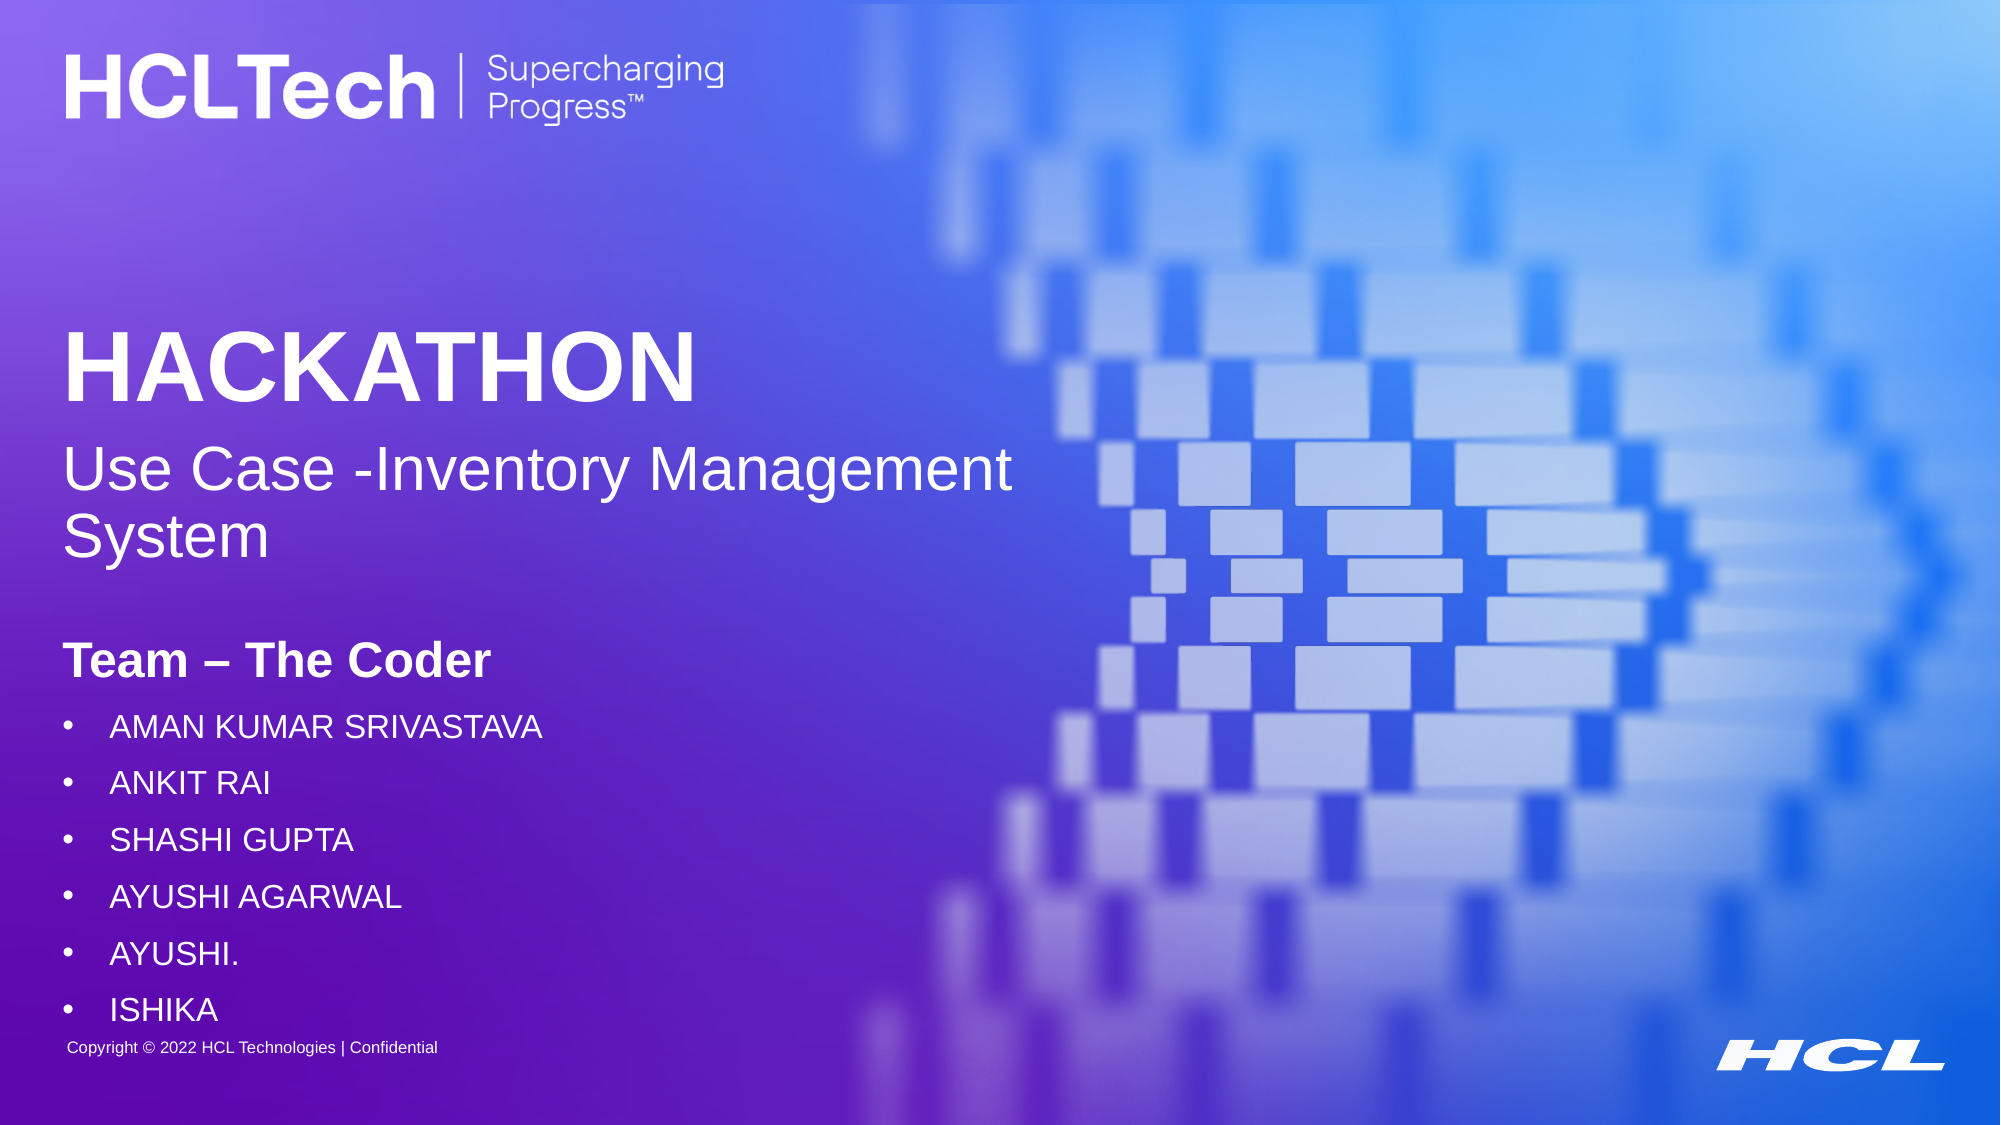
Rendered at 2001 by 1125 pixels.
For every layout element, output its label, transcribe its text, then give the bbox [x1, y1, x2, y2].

picture [0, 0, 2000, 1125]
list Team – The Coder AMAN KUMAR SRIVASTAVA ANKIT RAI SHASHI GUPTA AYUSHI AGARWAL AYUSHI. ISHIKA [62, 933, 1142, 1098]
list HACKATHON [62, 196, 1142, 429]
list Use Case -Inventory Management System [62, 429, 1142, 796]
